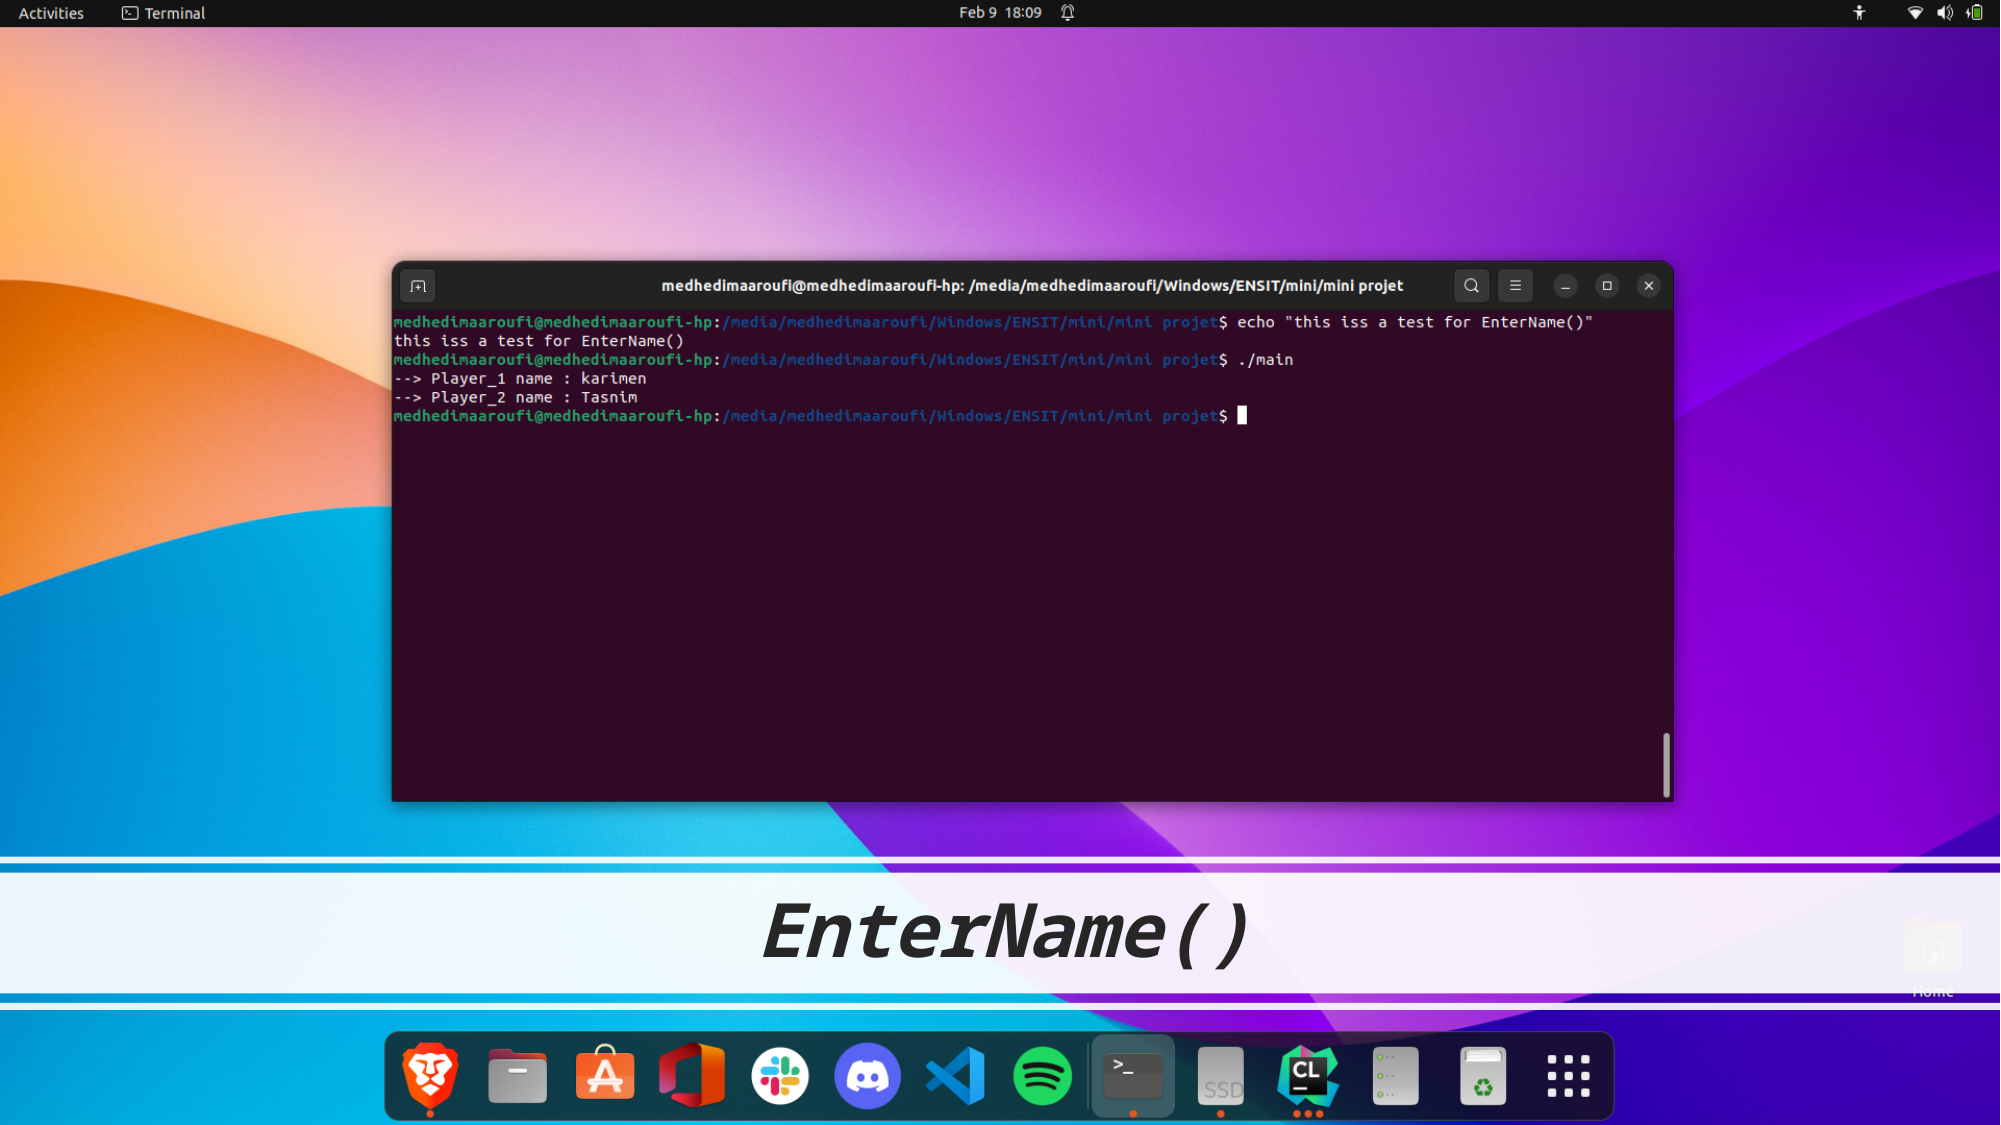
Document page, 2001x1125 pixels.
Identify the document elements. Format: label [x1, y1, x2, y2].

list [0, 1007, 2000, 1125]
list [0, 860, 2000, 1006]
list [0, 0, 2000, 859]
